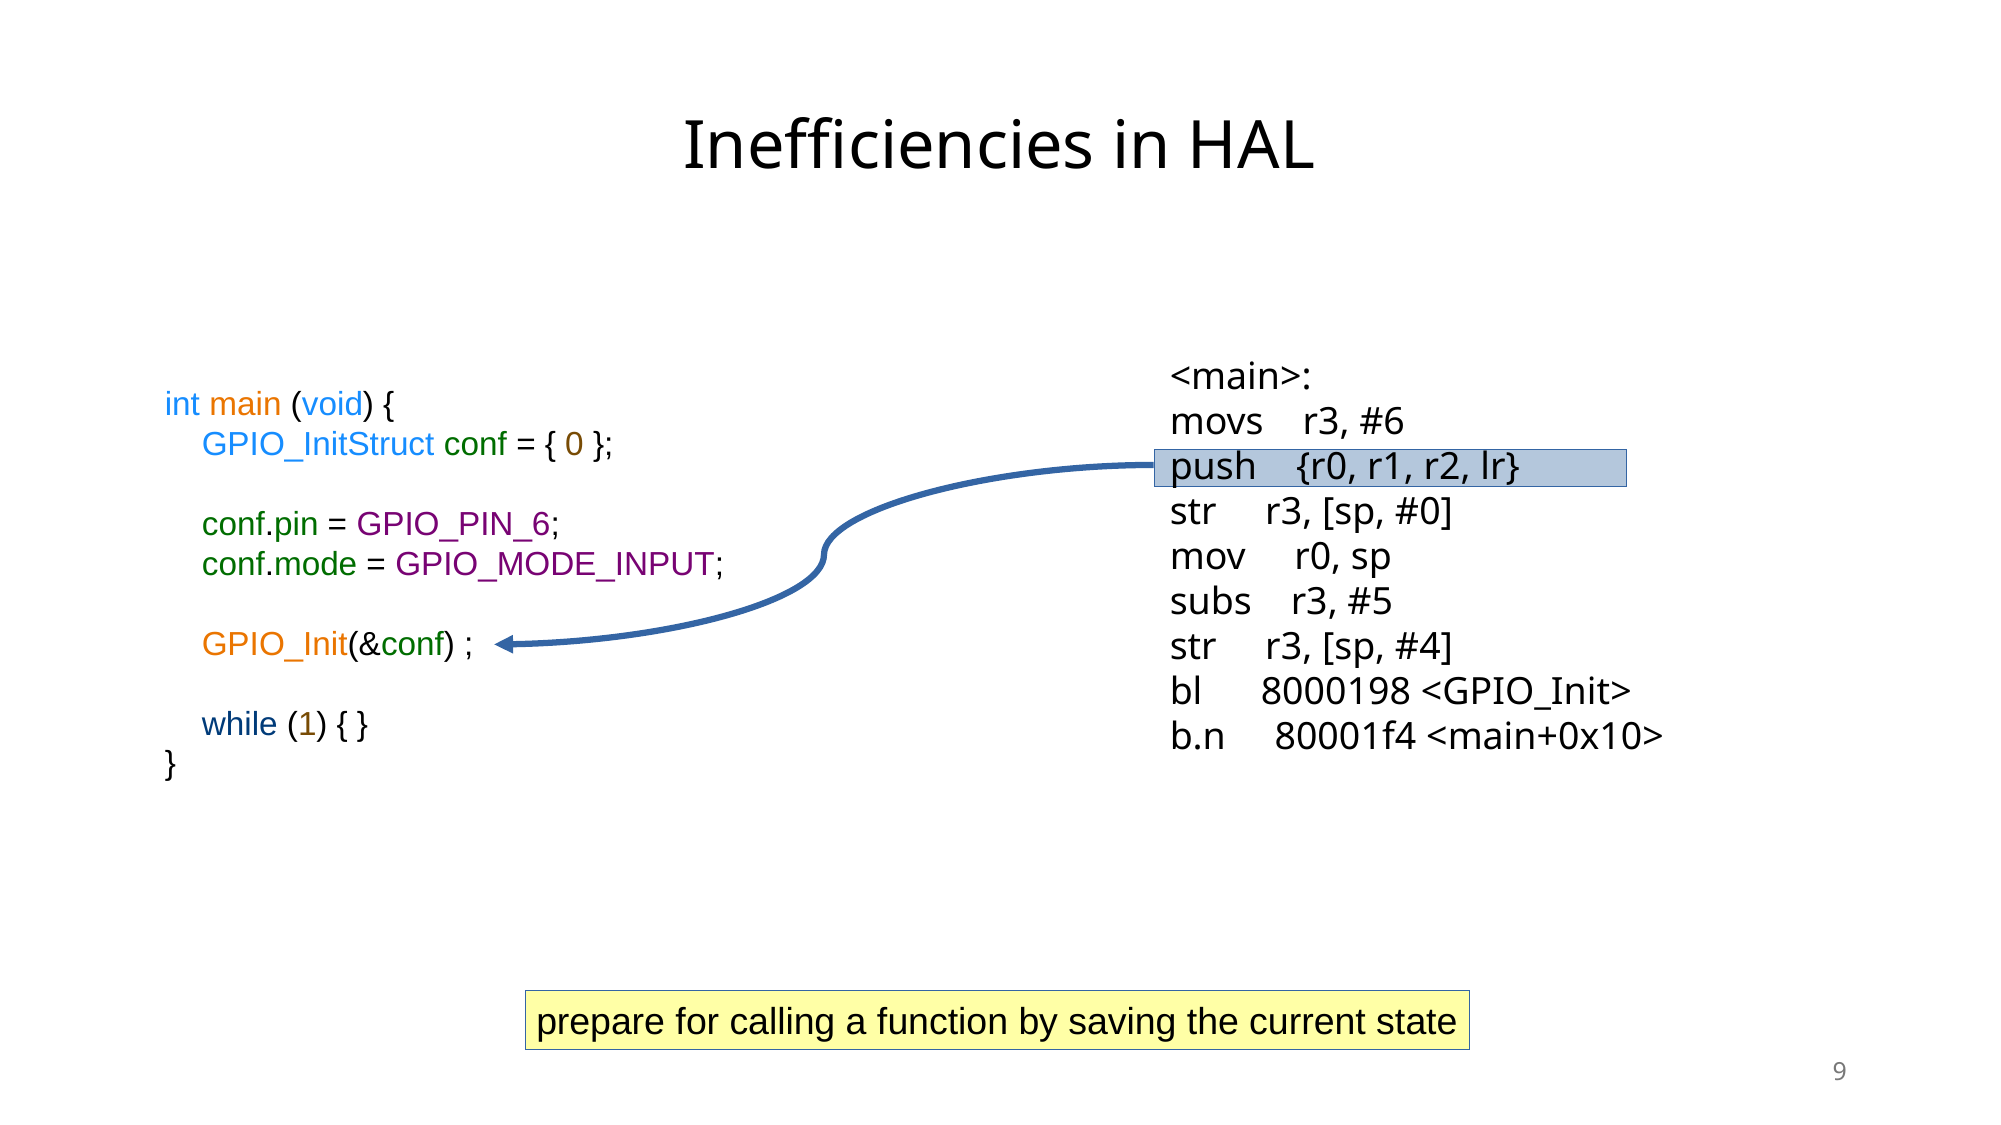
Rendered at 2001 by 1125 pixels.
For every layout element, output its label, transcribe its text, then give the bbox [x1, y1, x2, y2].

text_box int main (void) { GPIO_InitStruct conf = { 0 }; conf.pin = GPIO_PIN_6; conf.mode = GPIO_MODE_INPUT; GPIO_Init(&conf) ; while (1) { } } [150, 375, 937, 787]
text_box Inefficiencies in HAL [317, 103, 1683, 270]
text_box <main>: movs r3, #6 push {r0, r1, r2, lr} str r3, [sp, #0] mov r0, sp subs r3, #5 str r3, [sp, #4] bl 8000198 <GPIO_Init> b.n 80001f4 <main+0x10> [1154, 345, 1867, 850]
slide_number 9 [1412, 1042, 1862, 1102]
text_box [494, 464, 1154, 651]
text_box prepare for calling a function by saving the current state [521, 990, 1478, 1050]
